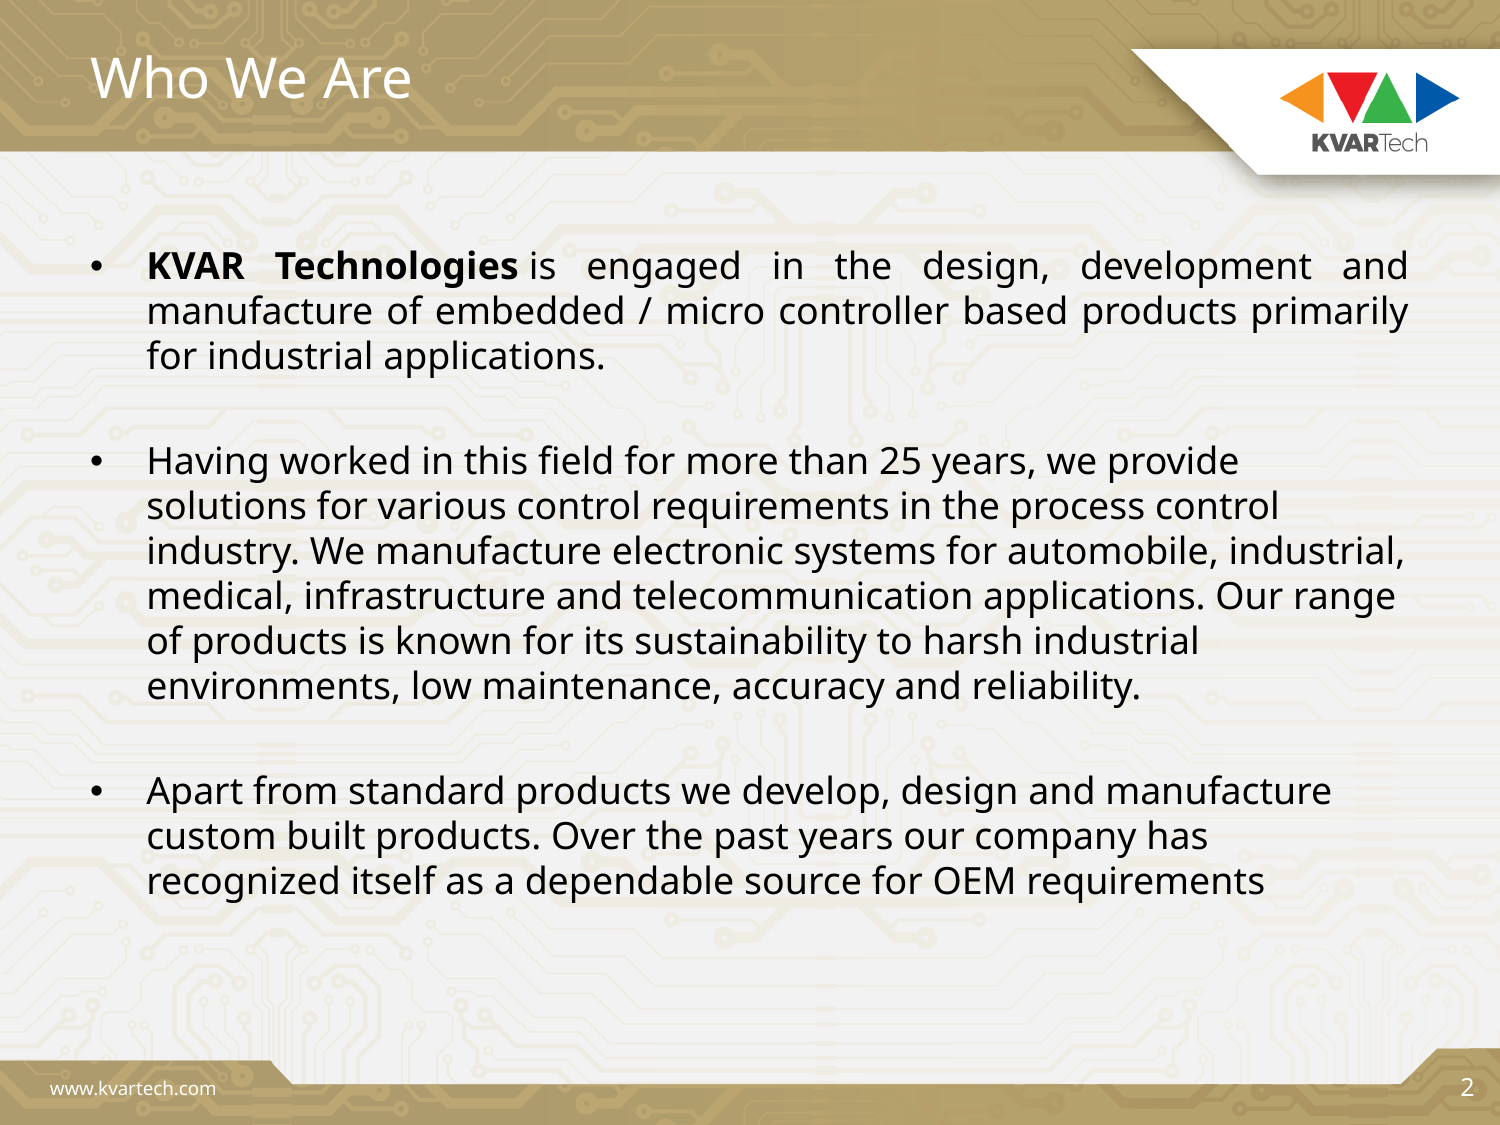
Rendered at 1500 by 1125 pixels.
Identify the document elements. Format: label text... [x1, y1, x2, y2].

list KVAR Technologies is engaged in the design, development and manufacture of embedded / micro controller based products primarily for industrial applications. Having worked in this field for more than 25 years, we provide solutions for various control requirements in the process control industry. We manufacture electronic systems for automobile, industrial, medical, infrastructure and telecommunication applications. Our range of products is known for its sustainability to harsh industrial environments, low maintenance, accuracy and reliability. Apart from standard products we develop, design and manufacture custom built products. Over the past years our company has recognized itself as a dependable source for OEM requirements [75, 235, 1425, 978]
title Who We Are [75, 0, 1425, 152]
footer www.kvartech.com [0, 1057, 267, 1118]
slide_number 2 [1139, 1058, 1490, 1119]
picture [0, 0, 1500, 1125]
